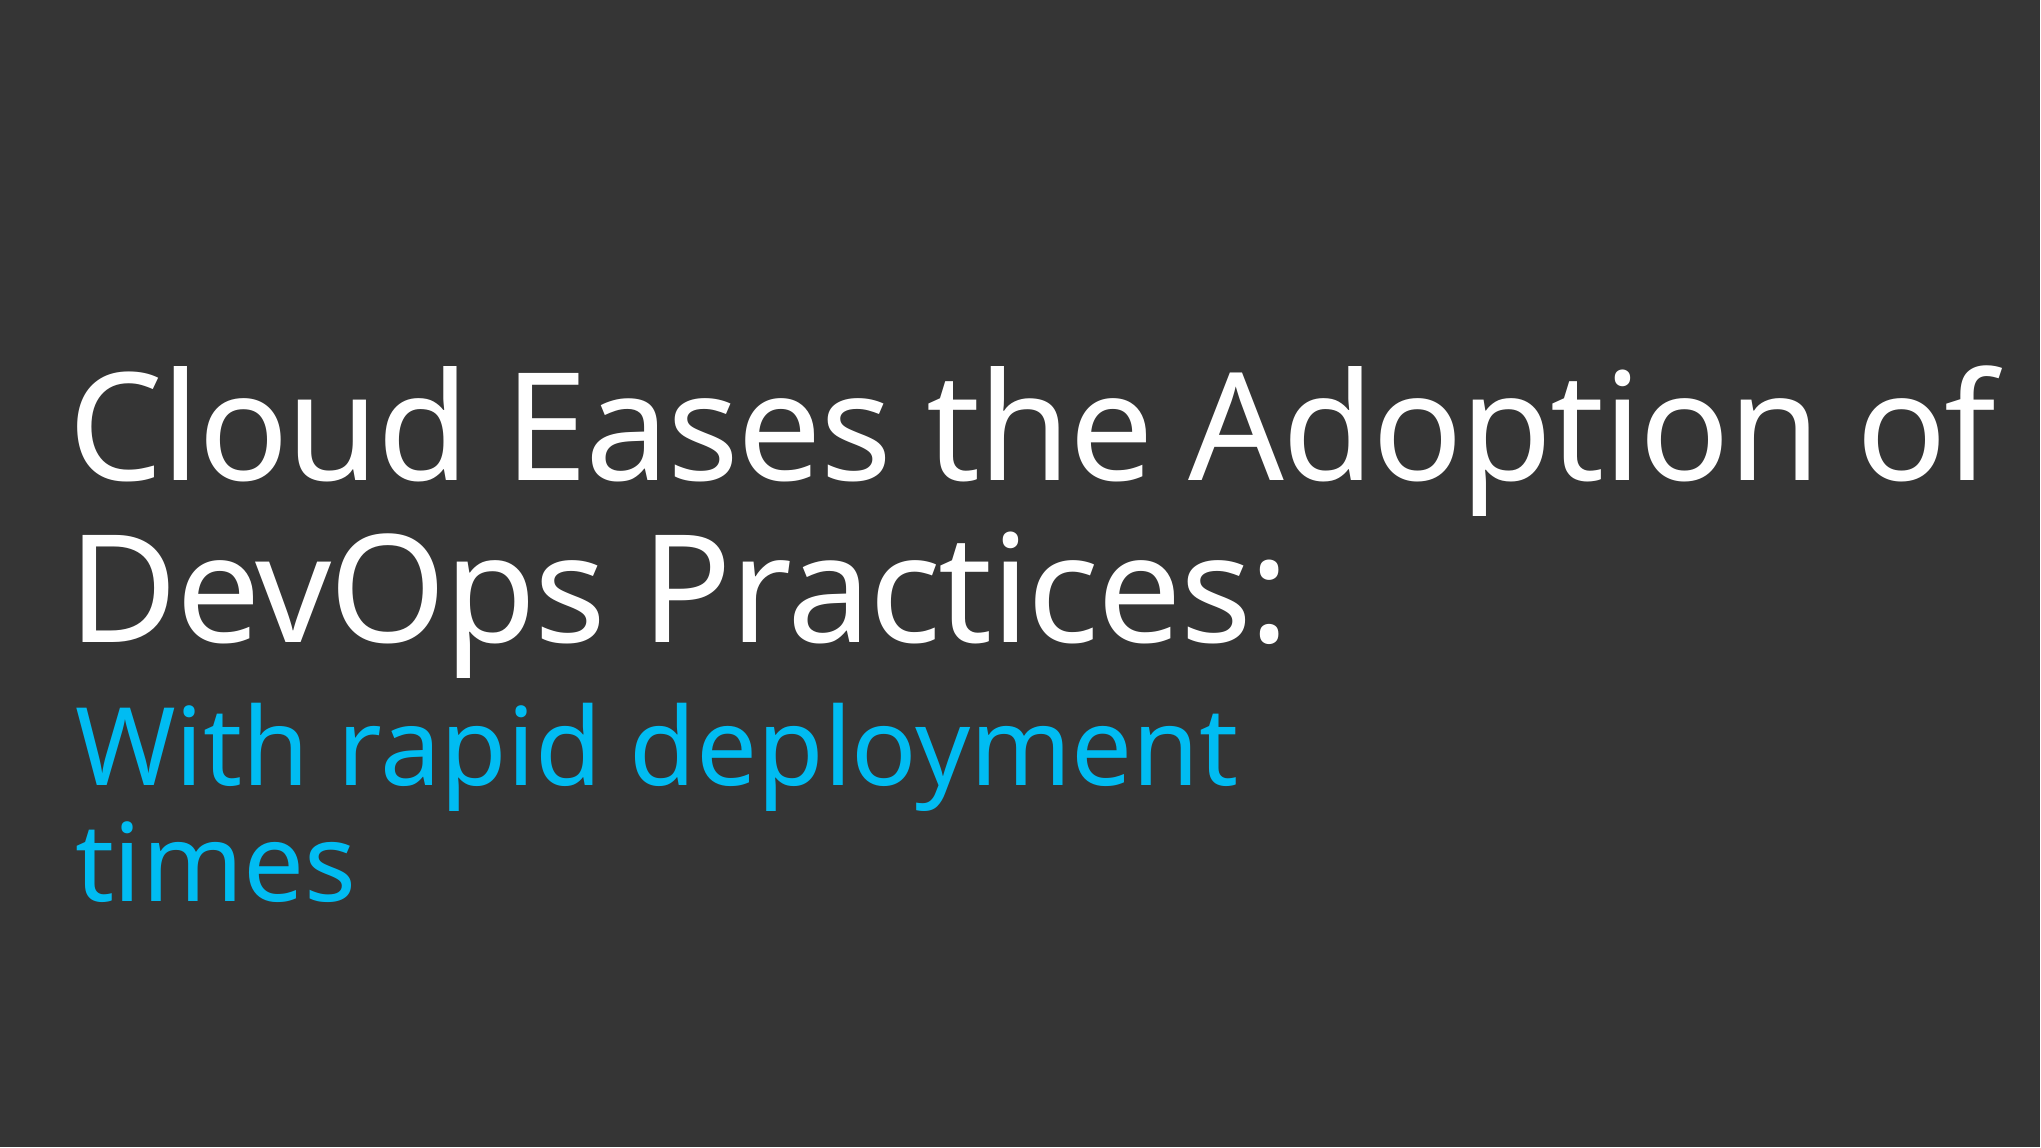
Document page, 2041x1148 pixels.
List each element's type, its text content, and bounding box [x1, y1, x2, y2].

title Cloud Eases the Adoption of DevOps Practices: [45, 336, 2040, 649]
text_box With rapid deployment times [44, 667, 1495, 950]
